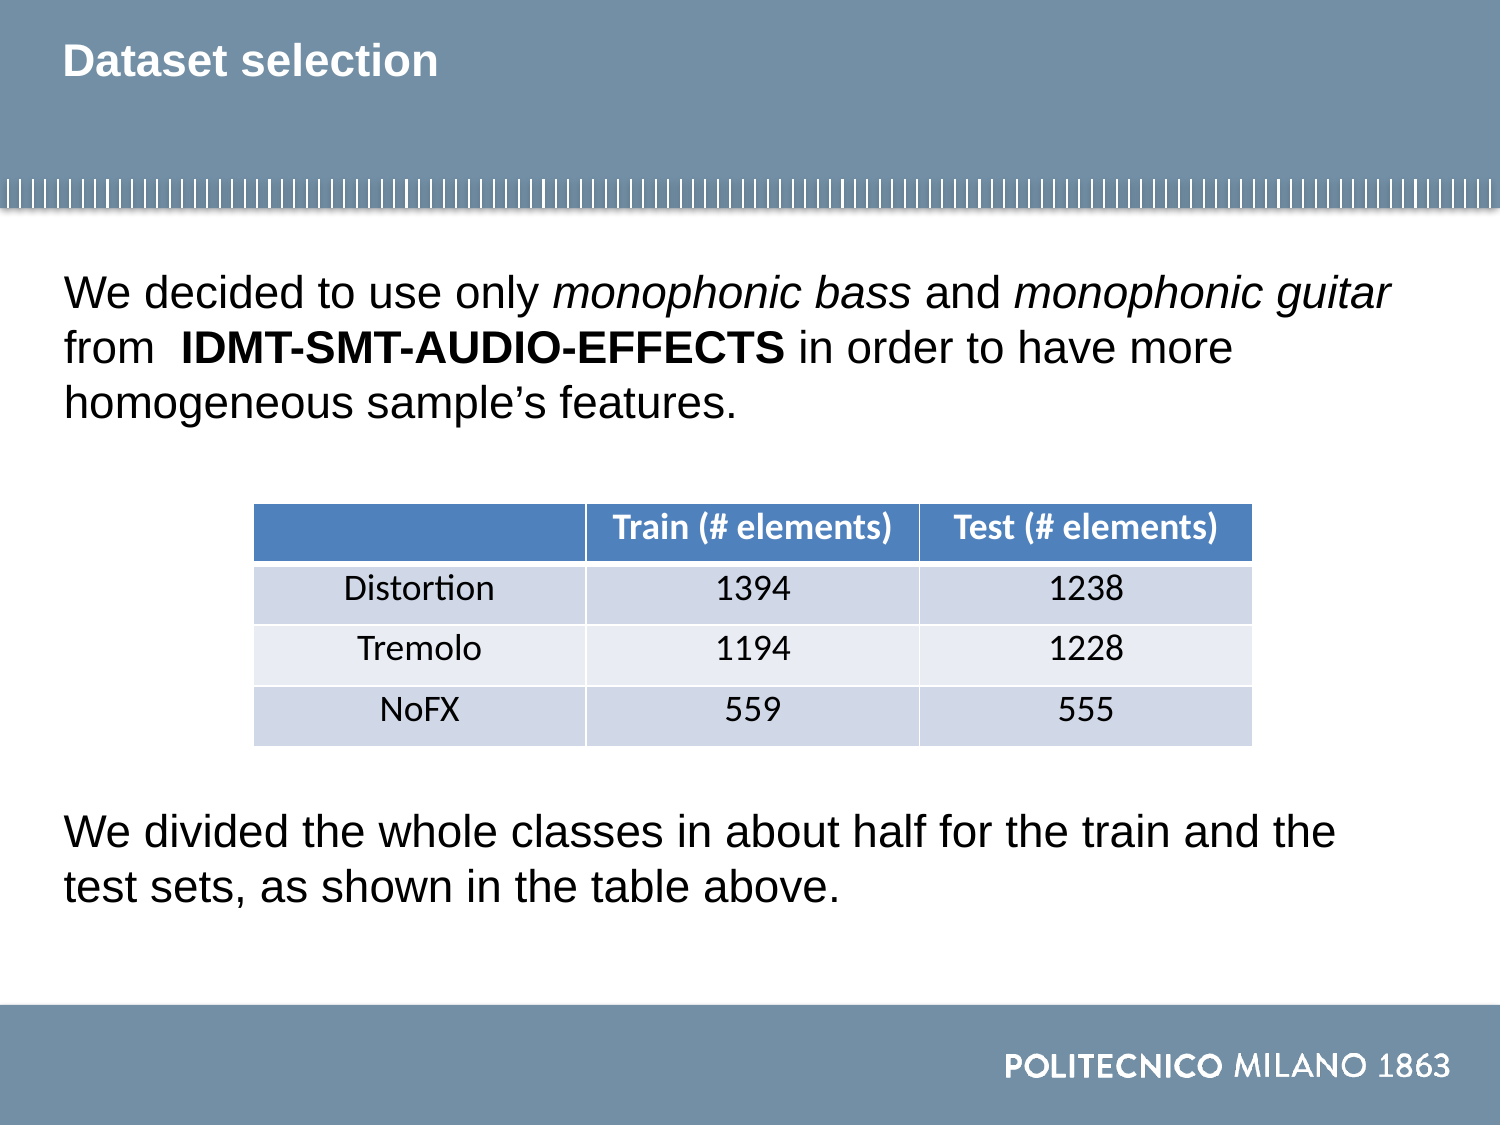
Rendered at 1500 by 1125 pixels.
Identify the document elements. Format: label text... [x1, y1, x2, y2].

table_header Train (# elements) [587, 504, 919, 561]
title Dataset selection [47, 22, 1455, 116]
table_cell 1394 [587, 567, 919, 624]
table_cell 555 [920, 687, 1252, 746]
text_box We divided the whole classes in about half for the train and the test sets, as shown in the table above. [48, 794, 1410, 965]
table_cell Distortion [254, 567, 585, 624]
table_cell Tremolo [254, 626, 585, 685]
table_cell 1238 [920, 567, 1252, 624]
table_cell 1194 [587, 626, 919, 685]
table_cell 1228 [920, 626, 1252, 685]
list We decided to use only monophonic bass and monophonic guitar from IDMT-SMT-AUDIO-EFFECTS in order to have more homogeneous sample’s features. [48, 255, 1457, 995]
table_header Test (# elements) [920, 504, 1252, 561]
table_cell NoFX [254, 687, 585, 746]
table_cell 559 [587, 687, 919, 746]
picture [999, 1041, 1456, 1089]
table_header [254, 504, 585, 561]
